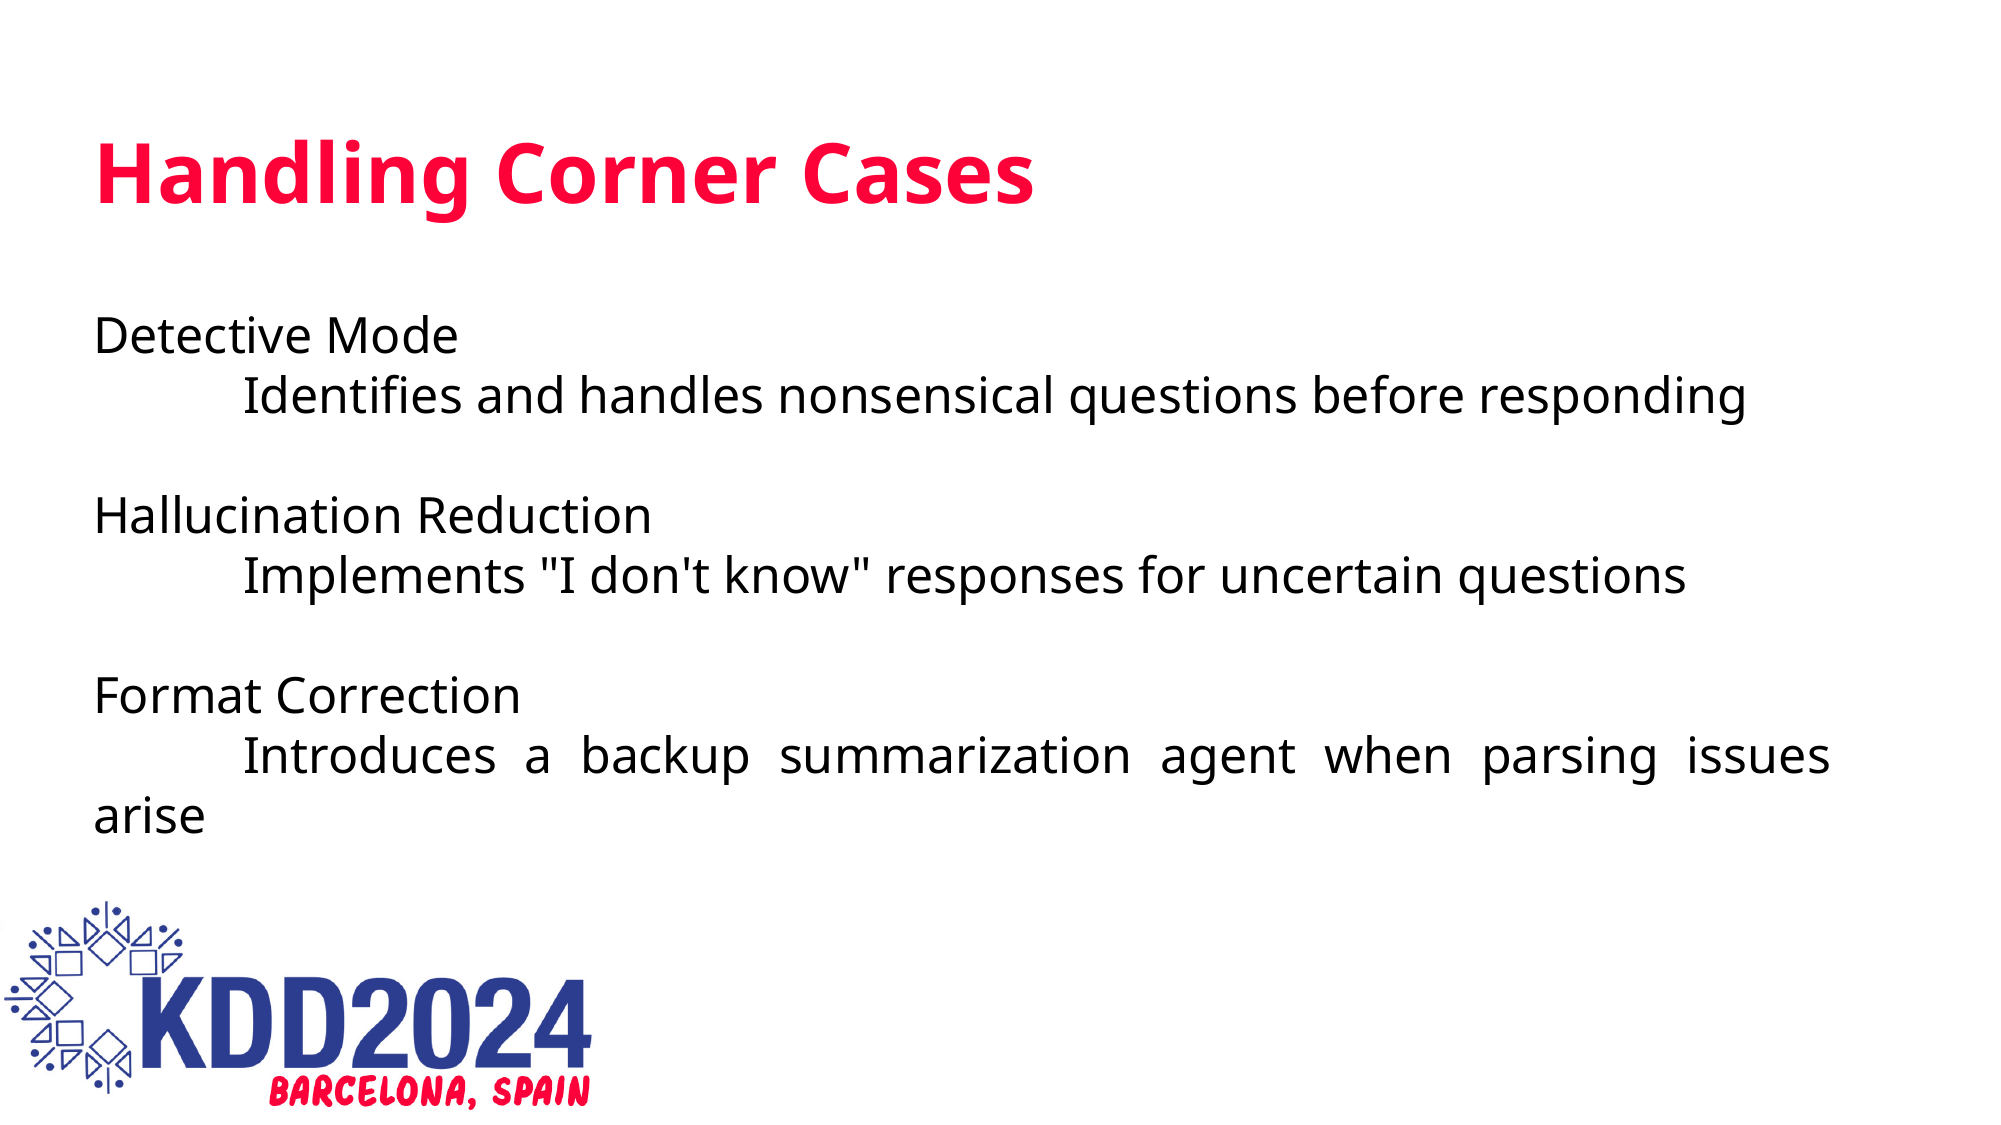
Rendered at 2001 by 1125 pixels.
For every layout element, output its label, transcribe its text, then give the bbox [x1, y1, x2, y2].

text_box Detective Mode Identifies and handles nonsensical questions before responding Hallucination Reduction Implements "I don't know" responses for uncertain questions Format Correction Introduces a backup summarization agent when parsing issues arise [78, 296, 1848, 852]
picture [0, 892, 602, 1125]
text_box Handling Corner Cases [78, 112, 1602, 228]
